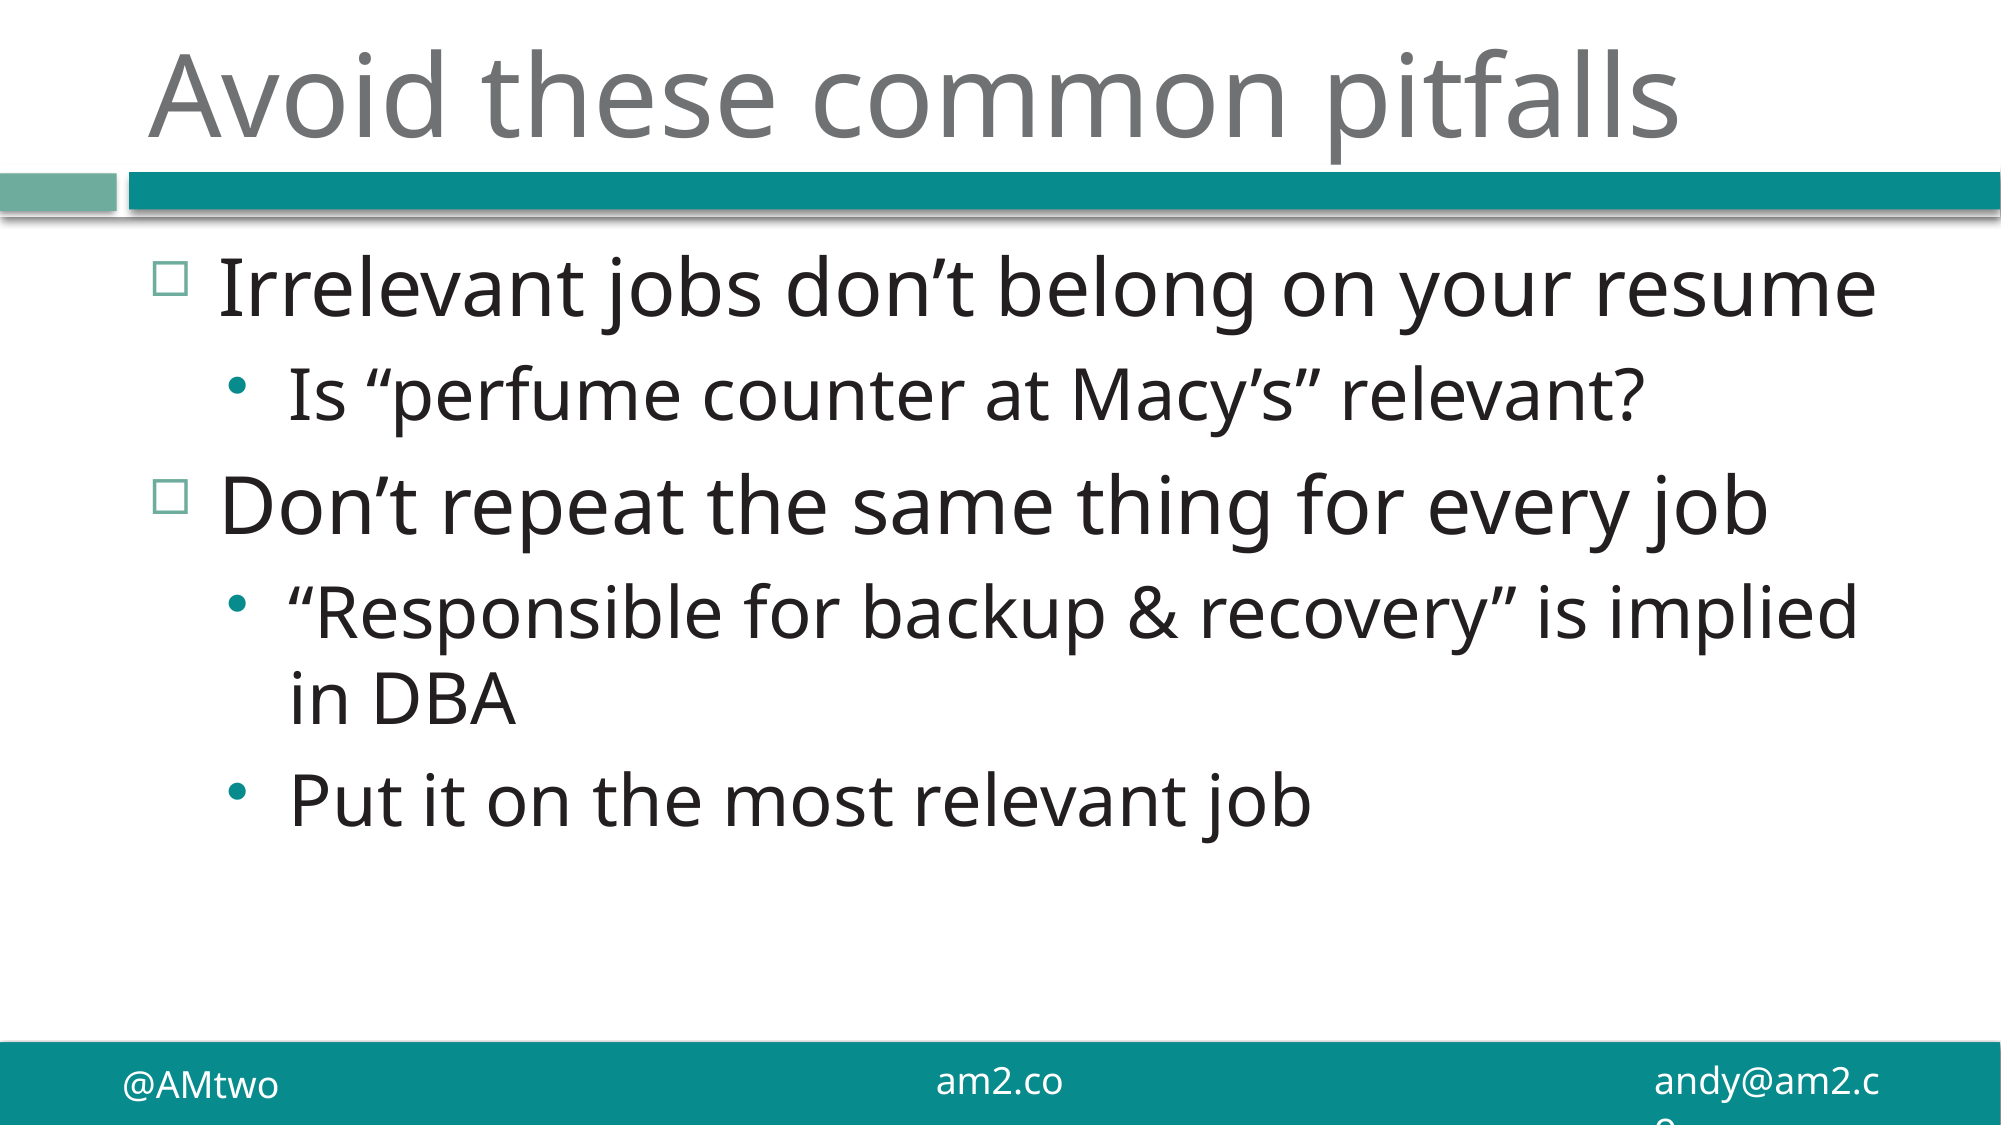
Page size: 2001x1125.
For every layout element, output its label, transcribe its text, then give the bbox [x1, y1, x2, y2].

list Irrelevant jobs don’t belong on your resume Is “perfume counter at Macy’s” relevant? Don’t repeat the same thing for every job “Responsible for backup & recovery” is implied in DBA Put it on the most relevant job [133, 229, 1918, 1028]
title Avoid these common pitfalls [133, 15, 1917, 169]
